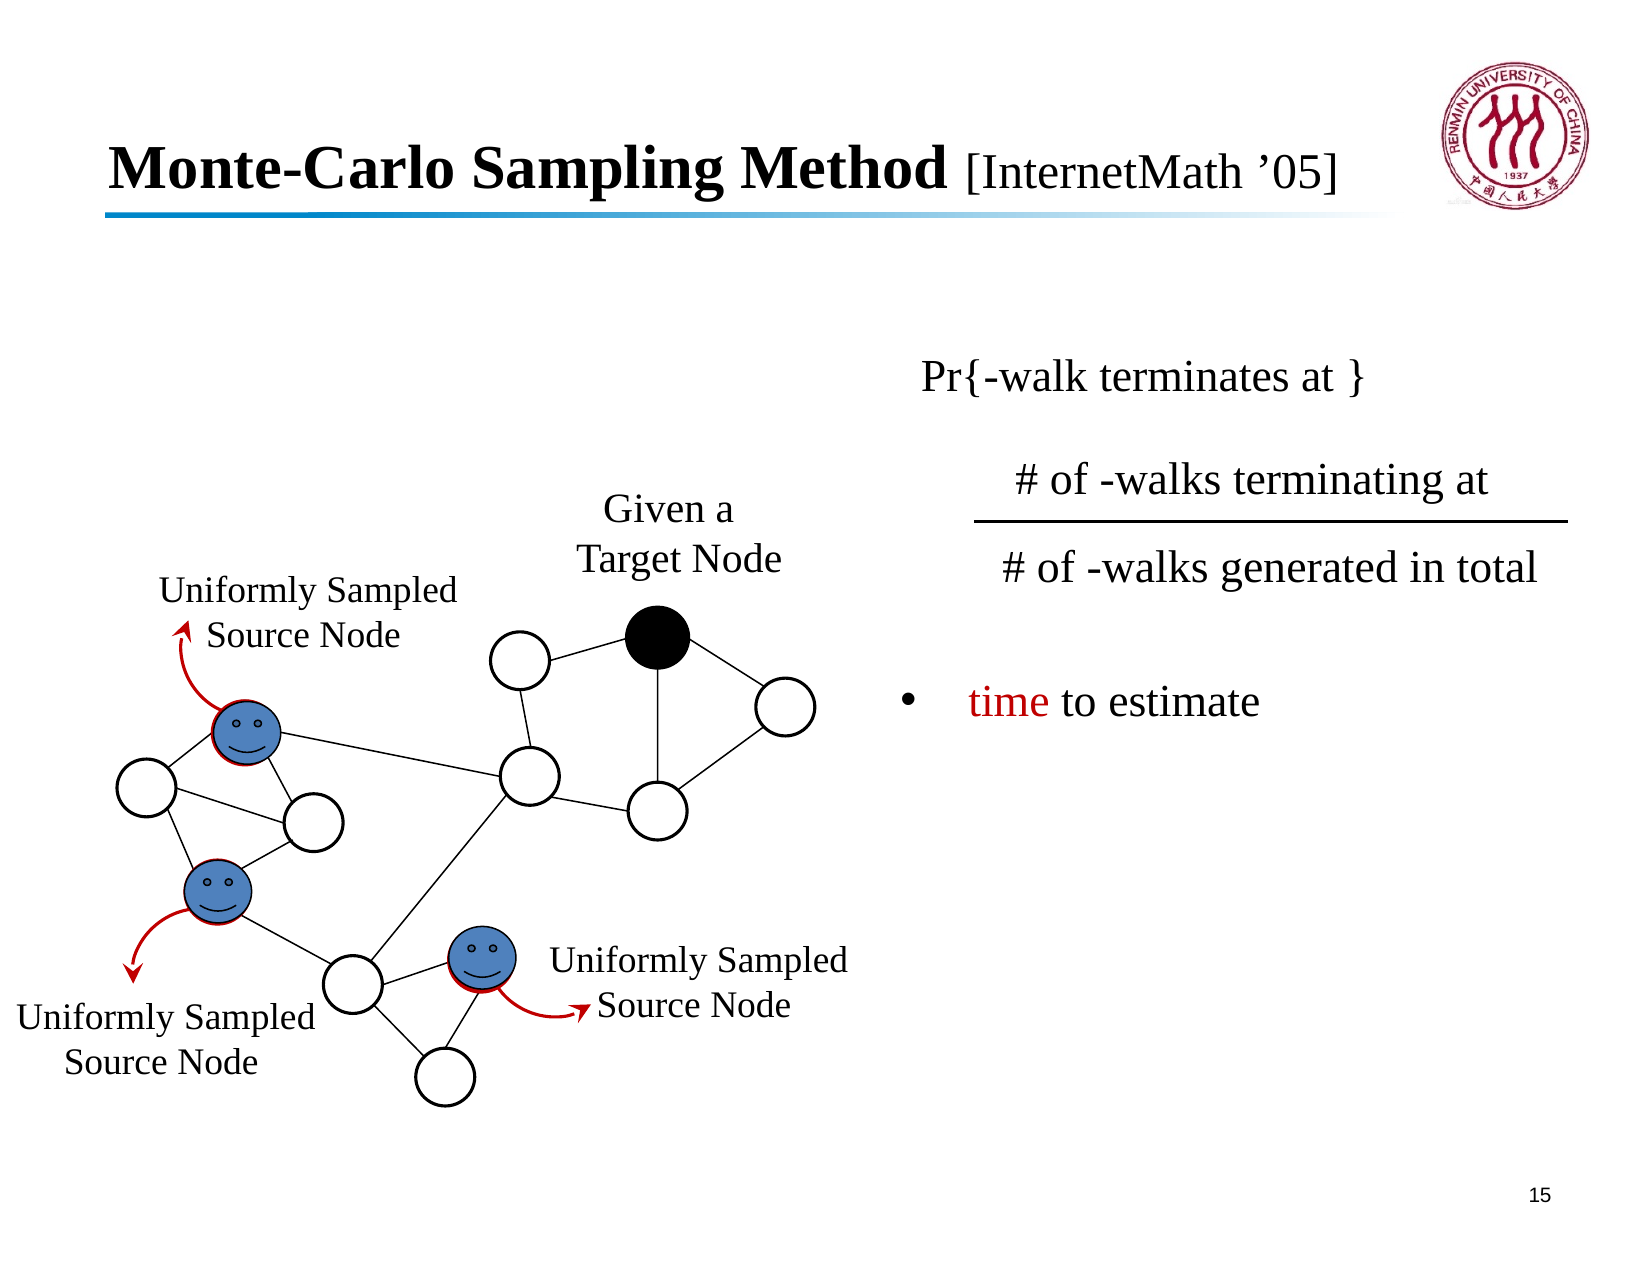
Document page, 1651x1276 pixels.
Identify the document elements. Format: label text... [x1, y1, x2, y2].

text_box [264, 751, 293, 804]
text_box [370, 794, 508, 962]
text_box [167, 808, 195, 872]
text_box [213, 701, 281, 765]
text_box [166, 730, 215, 769]
text_box Uniformly Sampled Source Node [0, 984, 387, 1090]
text_box Monte-Carlo Sampling Method [InternetMath ’05] [92, 117, 1569, 211]
text_box [285, 793, 344, 852]
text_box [686, 637, 765, 687]
picture [1439, 60, 1591, 211]
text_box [551, 796, 629, 812]
text_box [628, 608, 687, 667]
text_box Uniformly Sampled Source Node [87, 557, 529, 663]
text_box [235, 839, 294, 872]
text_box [382, 961, 452, 986]
text_box [116, 759, 176, 817]
text_box [501, 748, 560, 806]
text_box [678, 726, 765, 790]
text_box [457, 943, 516, 990]
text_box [444, 988, 482, 1049]
text_box [755, 678, 815, 736]
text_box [235, 912, 333, 965]
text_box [519, 689, 532, 749]
text_box [102, 211, 1406, 221]
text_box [549, 637, 630, 661]
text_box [175, 787, 285, 824]
text_box [496, 962, 592, 1024]
text_box [171, 620, 237, 712]
text_box [184, 860, 252, 923]
text_box Given a Target Node [539, 473, 820, 589]
text_box [415, 1048, 475, 1106]
text_box [323, 955, 377, 984]
text_box [122, 908, 194, 984]
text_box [373, 1004, 425, 1057]
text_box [273, 730, 502, 777]
text_box [629, 782, 688, 841]
text_box [490, 633, 549, 690]
text_box Uniformly Sampled Source Node [484, 927, 920, 1033]
